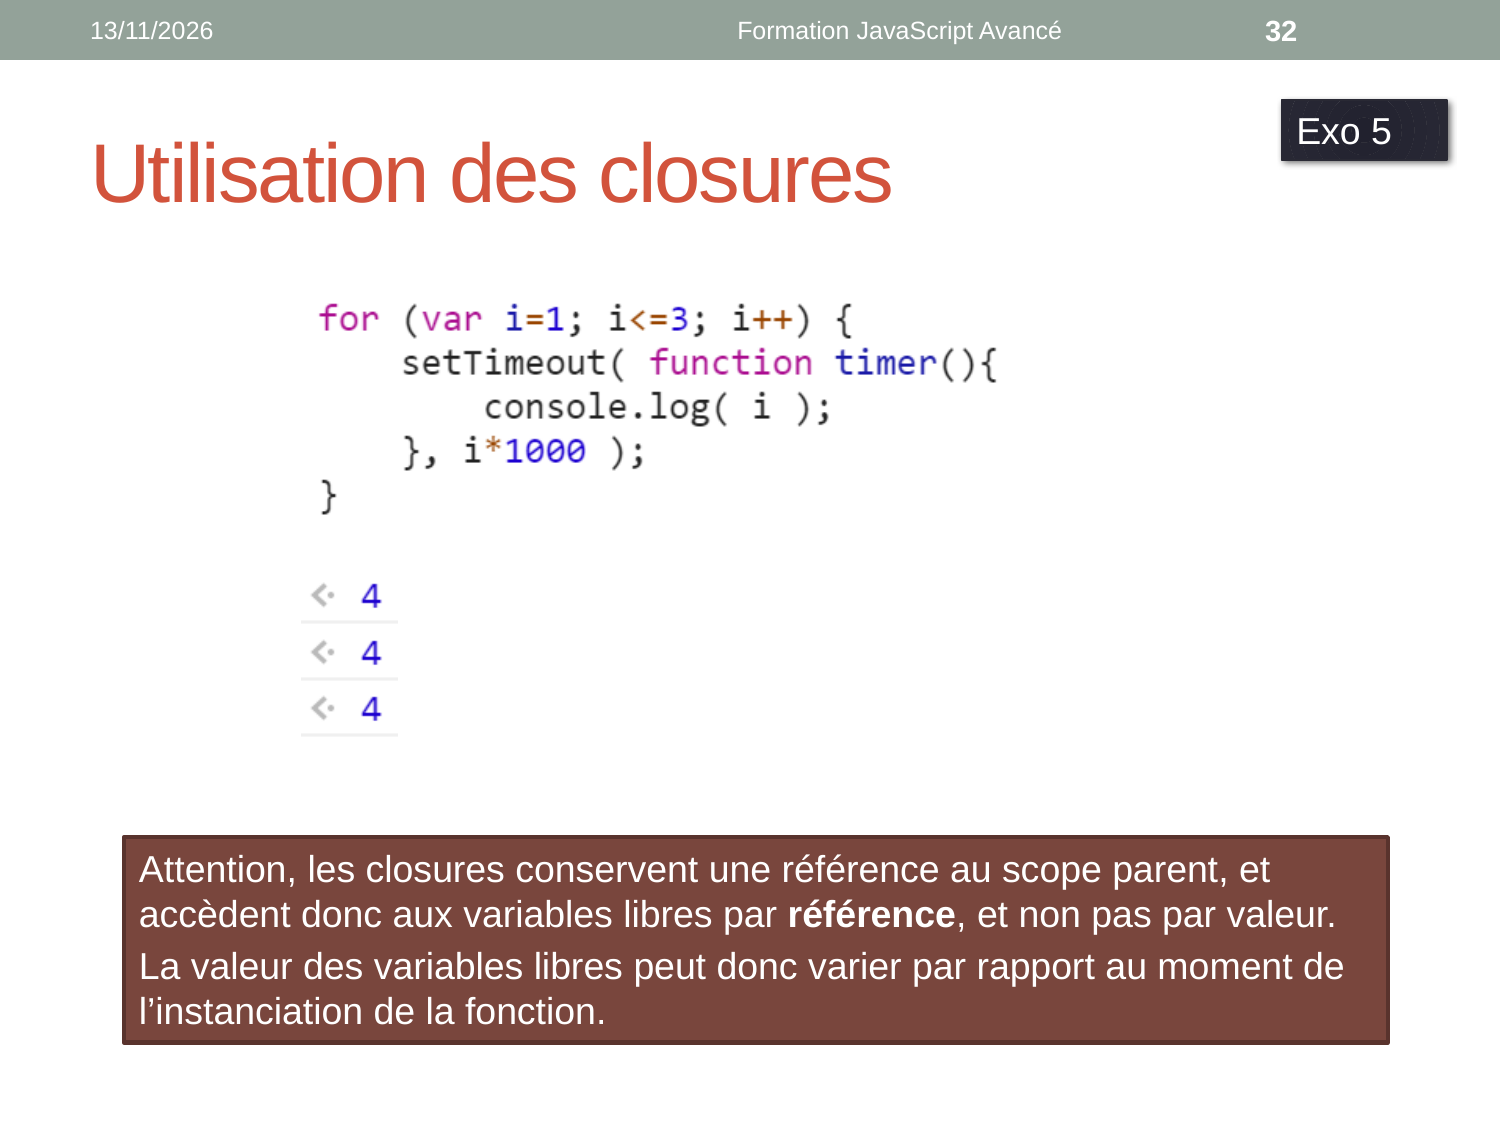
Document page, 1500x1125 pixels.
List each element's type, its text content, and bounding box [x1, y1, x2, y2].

footer Formation JavaScript Avancé [562, 3, 1238, 57]
list Attention, les closures conservent une référence au scope parent, et accèdent donc aux variables libres par référence, et non pas par valeur. La valeur des variables libres peut donc varier par rapport au moment de l’instanciation de la fonction. [122, 835, 1390, 1045]
picture [301, 570, 398, 749]
text_box Exo 5 [1281, 99, 1448, 161]
picture [301, 290, 1029, 521]
title Utilisation des closures [75, 87, 1425, 250]
slide_number 32 [1250, 3, 1425, 57]
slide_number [75, 3, 550, 57]
